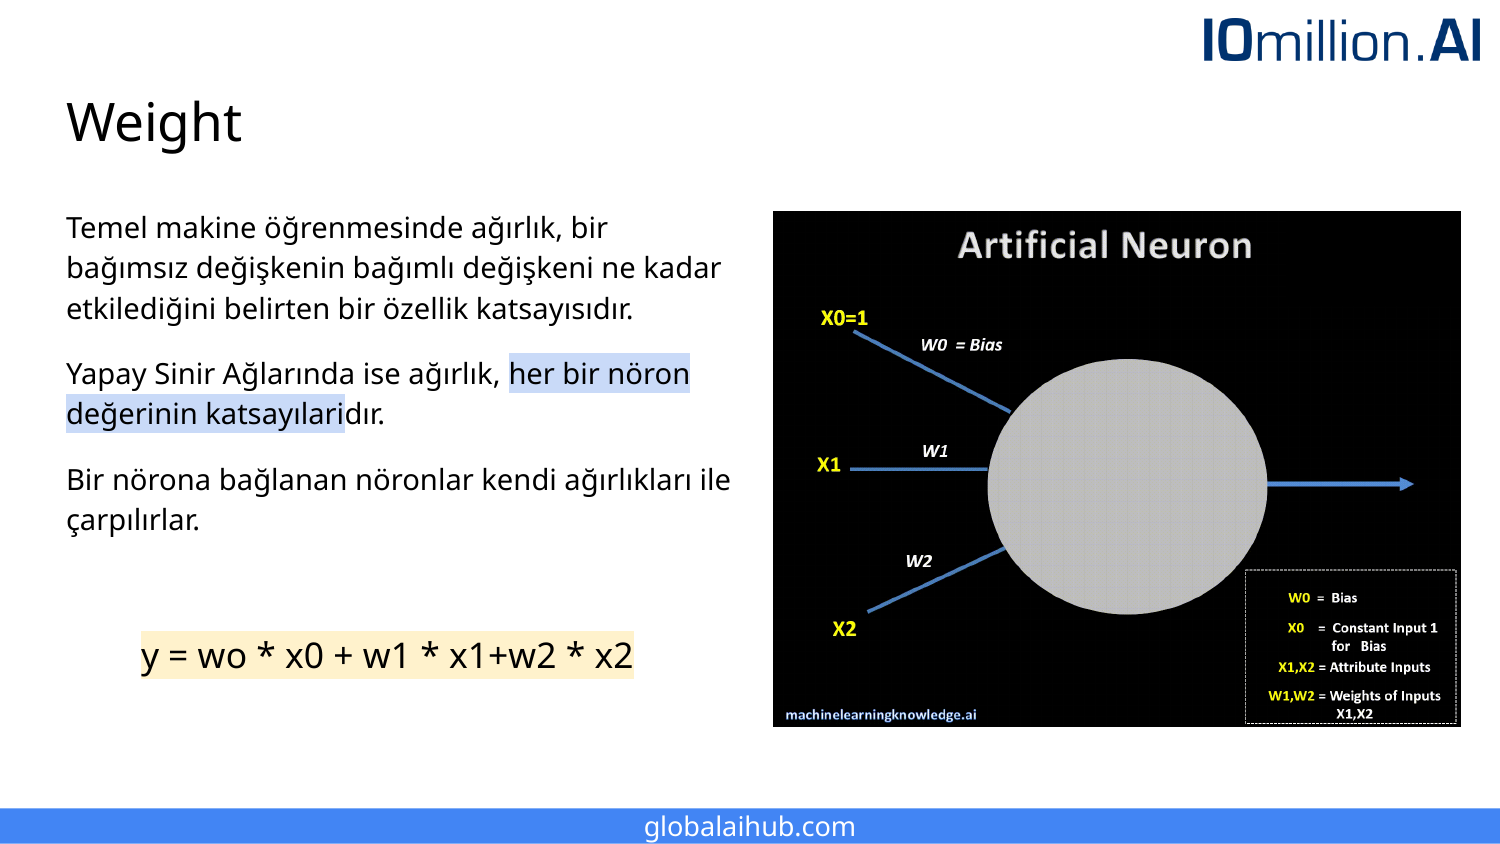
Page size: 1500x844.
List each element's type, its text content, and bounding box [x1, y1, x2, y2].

list Temel makine öğrenmesinde ağırlık, bir bağımsız değişkenin bağımlı değişkeni ne kadar etkilediğini belirten bir özellik katsayısıdır. Yapay Sinir Ağlarında ise ağırlık, her bir nöron değerinin katsayılaridır. Bir nörona bağlanan nöronlar kendi ağırlıkları ile çarpılırlar. y = wo * x0 + w1 * x1+w2 * x2 [51, 189, 750, 750]
picture [773, 211, 1461, 728]
title Weight [51, 72, 1449, 167]
picture [1204, 18, 1480, 61]
